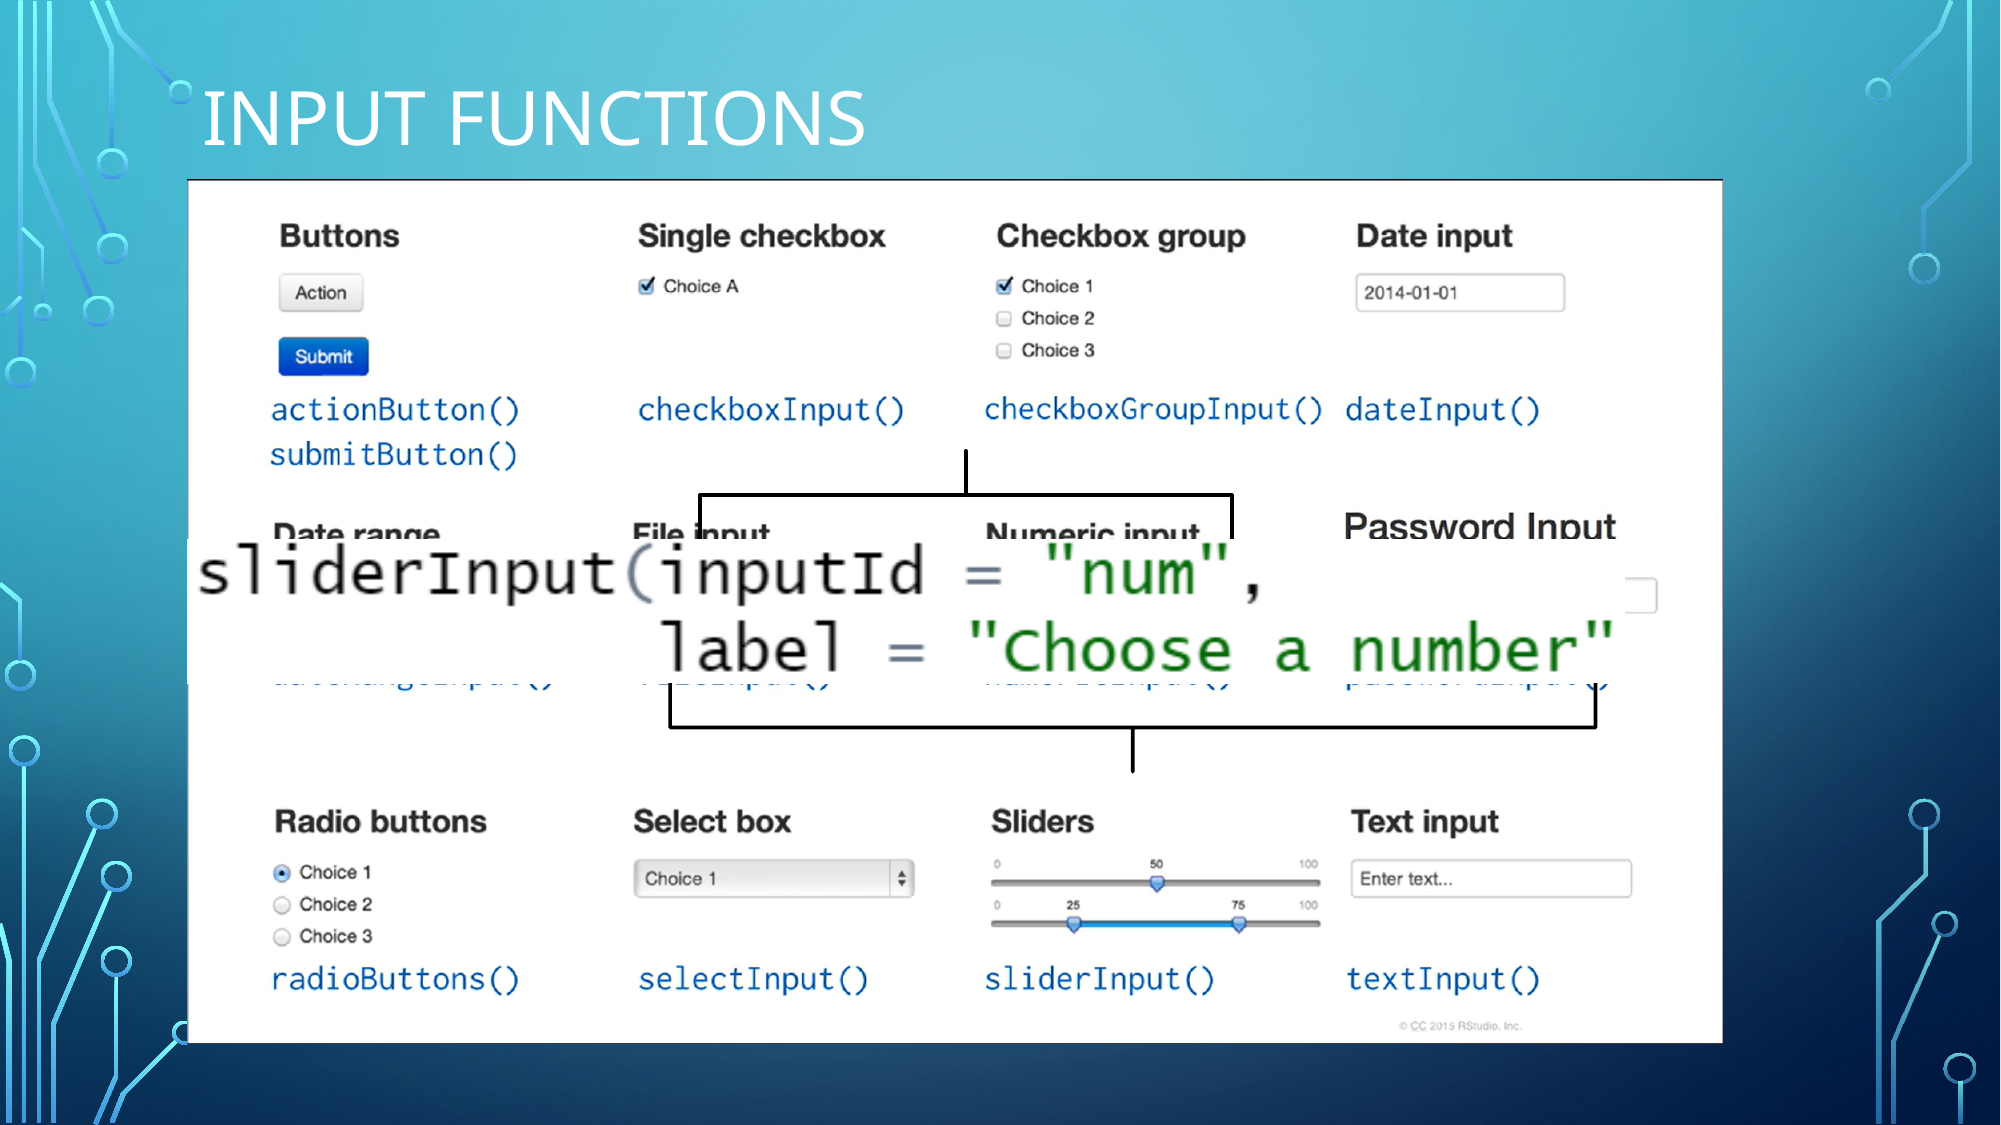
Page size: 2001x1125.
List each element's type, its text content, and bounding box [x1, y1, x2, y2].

title Input functions [187, 0, 1813, 243]
picture [186, 179, 1724, 1044]
